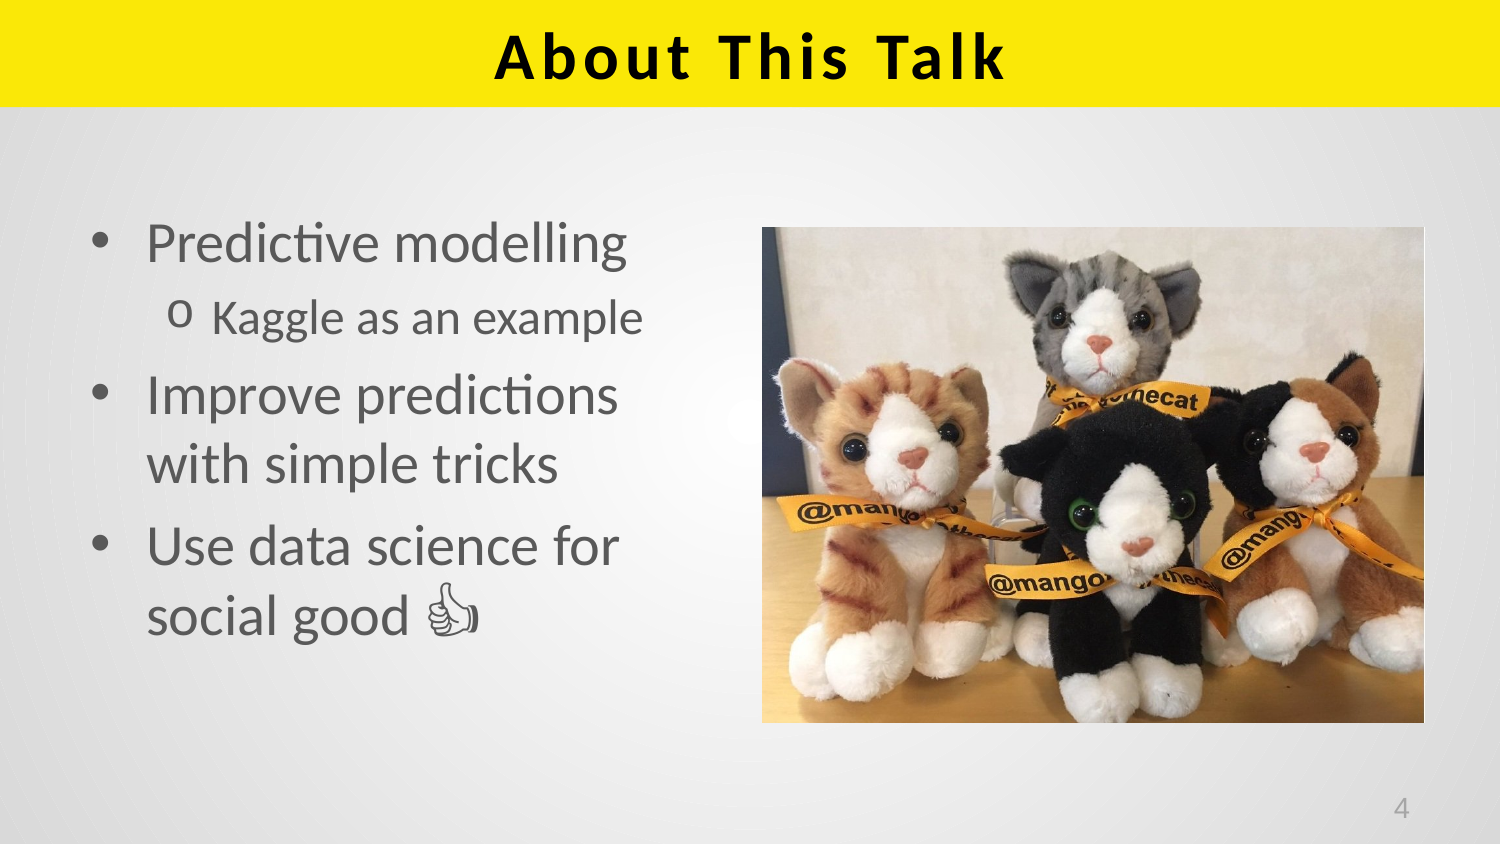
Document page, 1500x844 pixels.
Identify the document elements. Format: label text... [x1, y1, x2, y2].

slide_number 4 [1074, 782, 1425, 827]
title About This Talk [75, 0, 1425, 108]
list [762, 227, 1426, 723]
list Predictive modelling Kaggle as an example Improve predictions with simple tricks Use data science for social good 👍 [75, 196, 738, 754]
